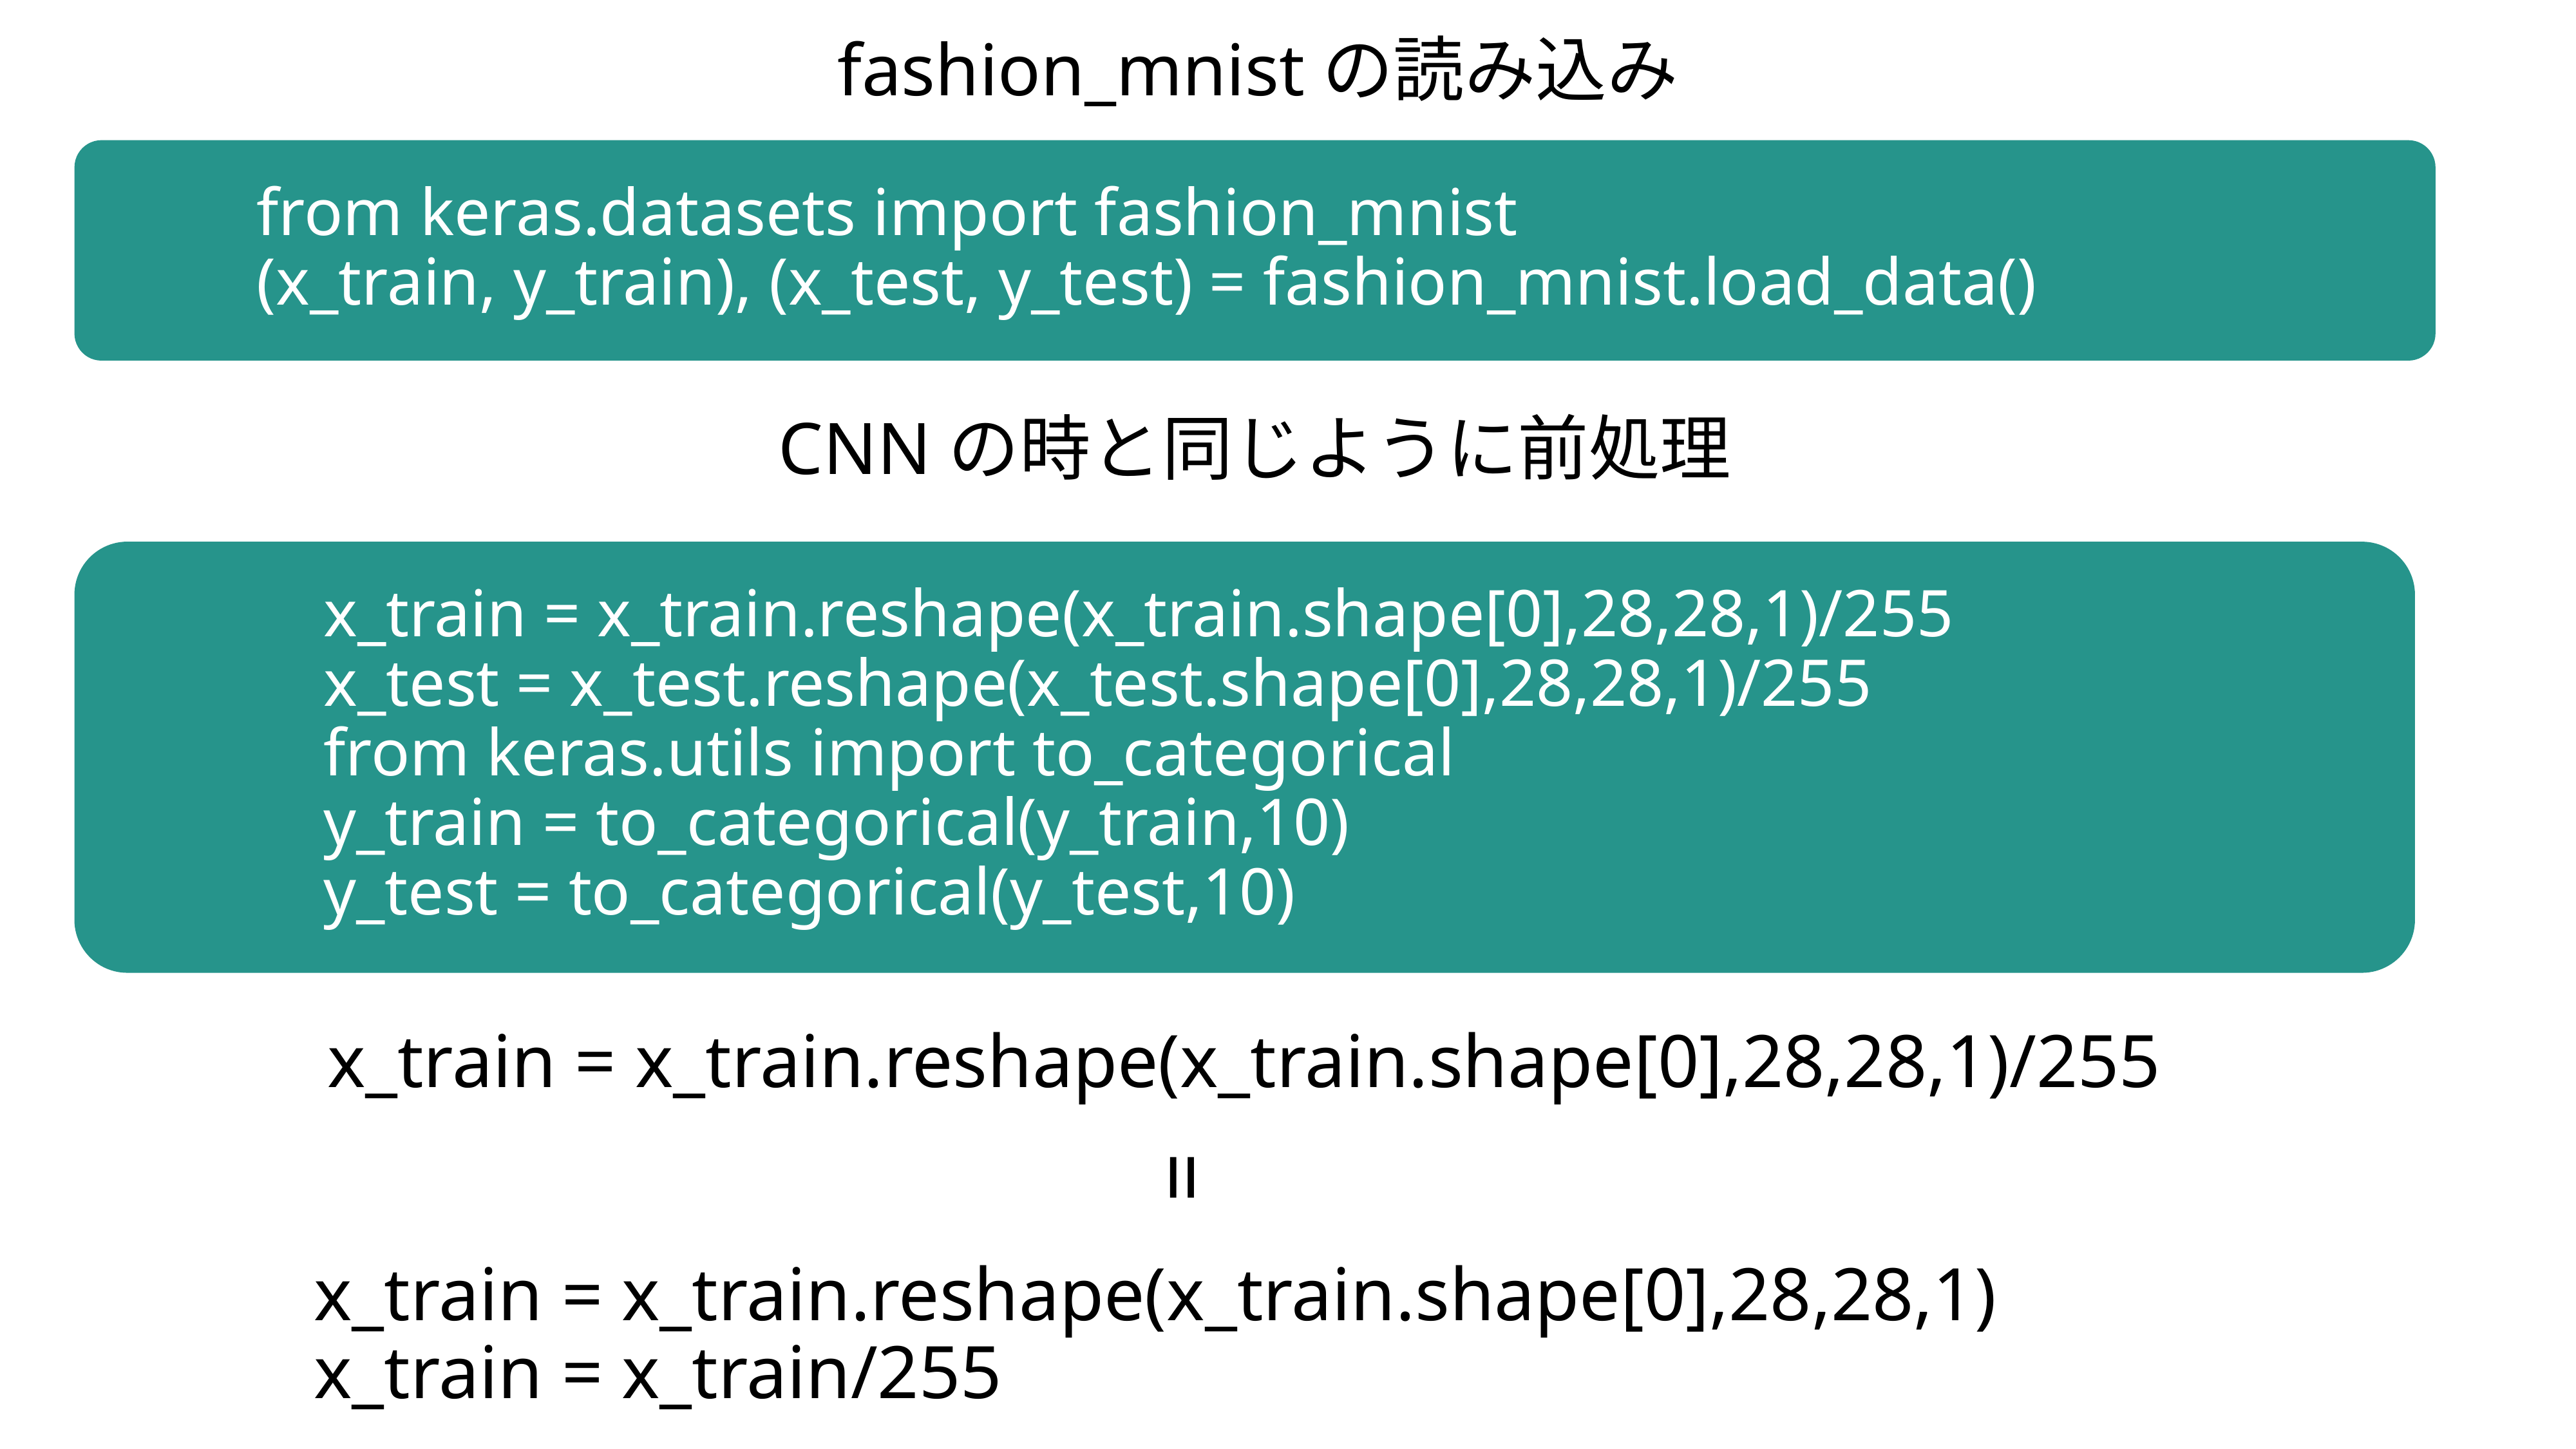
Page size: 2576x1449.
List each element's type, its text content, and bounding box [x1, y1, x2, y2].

text_box x_train = x_train.reshape(x_train.shape[0],28,28,1) x_train = x_train/255 [308, 1252, 2003, 1420]
text_box fashion_mnistの読み込み [831, 28, 1684, 117]
text_box x_train = x_train.reshape(x_train.shape[0],28,28,1)/255 x_test = x_test.reshape(x_test.shape[0],28,28,1)/255 from keras.utils import to_categorical y_train = to_categorical(y_train,10) y_test = to_categorical(y_test,10) [314, 576, 2234, 934]
text_box [74, 542, 2415, 973]
text_box [74, 140, 2436, 361]
text_box = [1126, 1146, 1233, 1214]
text_box CNNの時と同じように前処理 [773, 407, 1737, 495]
text_box x_train = x_train.reshape(x_train.shape[0],28,28,1)/255 [321, 1019, 2168, 1109]
text_box from keras.datasets import fashion_mnist (x_train, y_train), (x_test, y_test) = fashion_mnist.load_data() [247, 175, 2458, 393]
